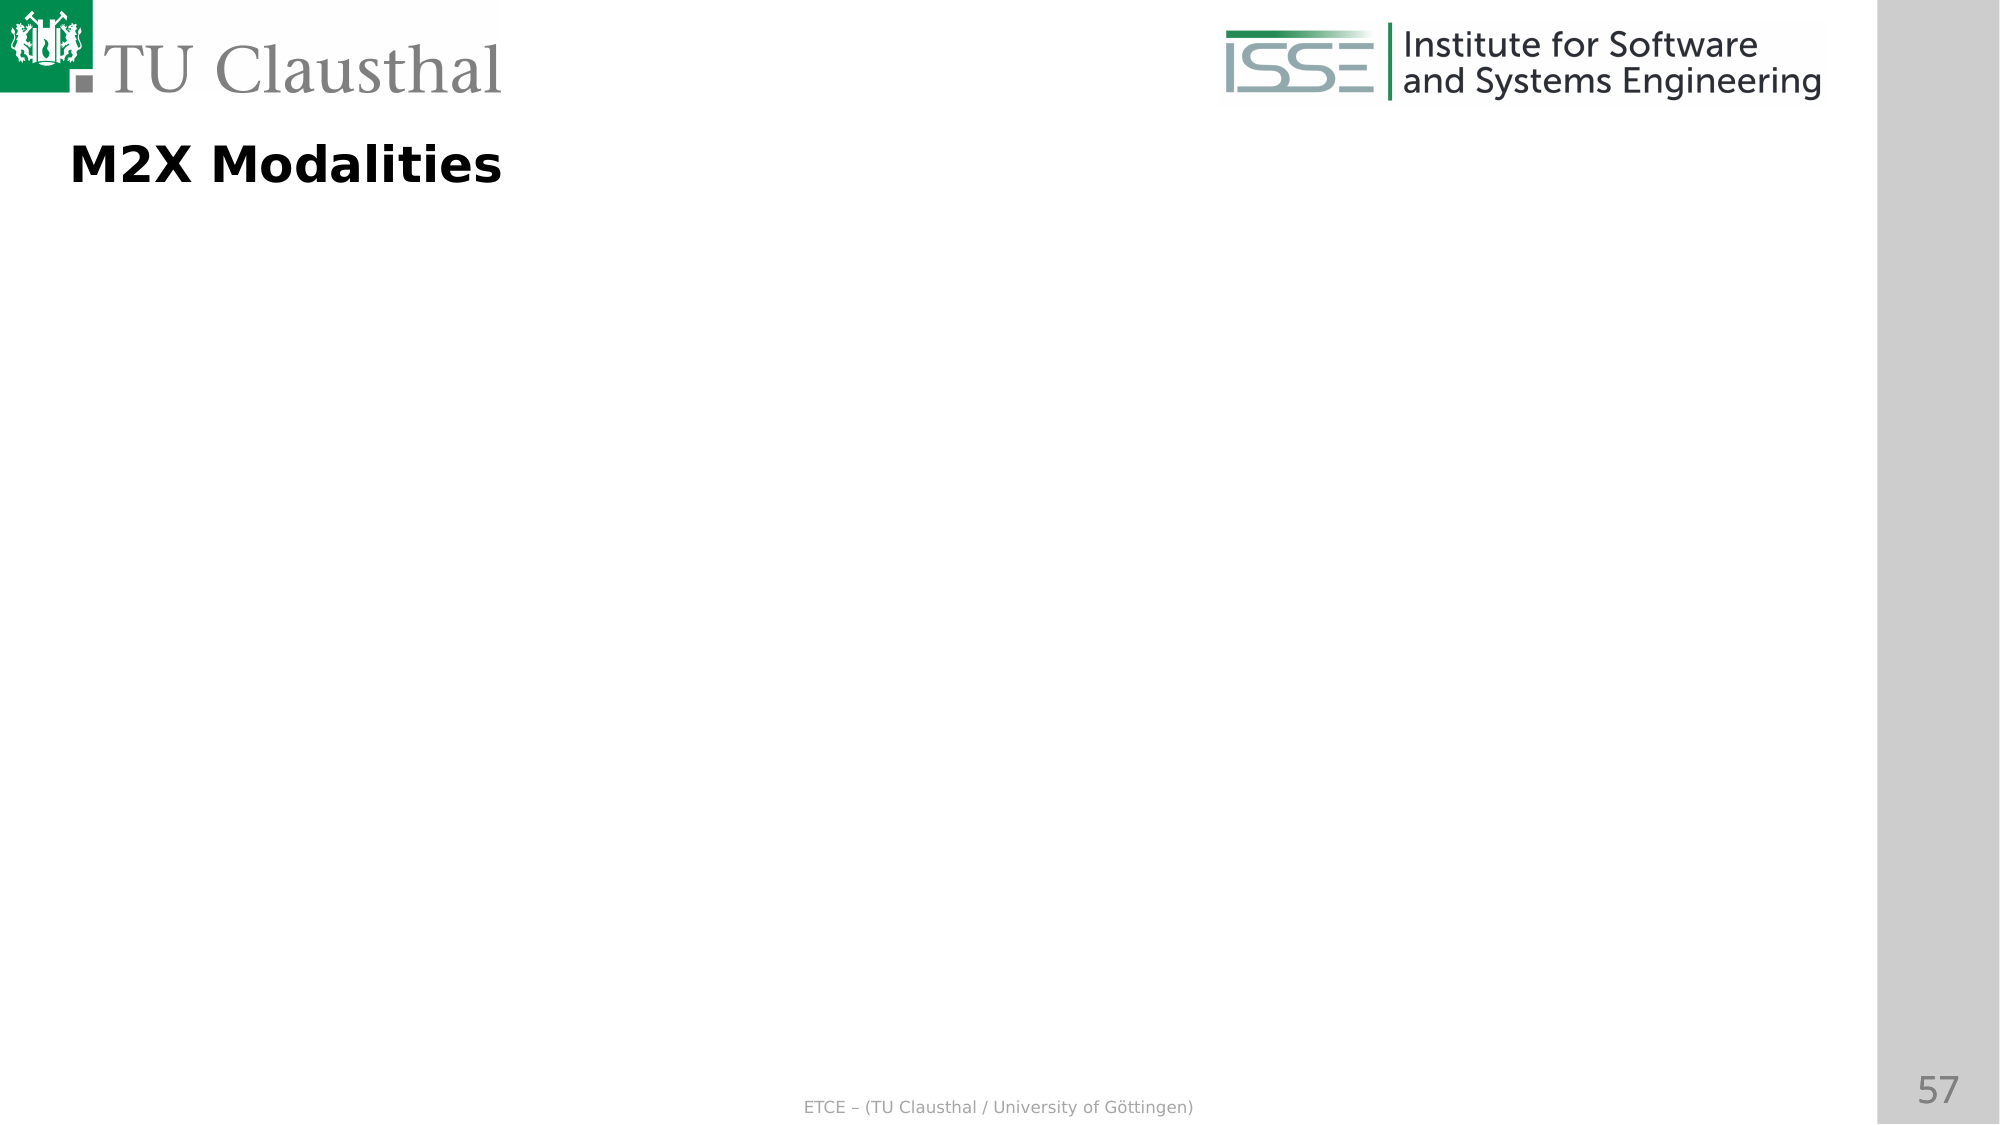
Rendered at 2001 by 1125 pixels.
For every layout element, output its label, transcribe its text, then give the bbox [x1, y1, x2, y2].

picture [0, 0, 501, 93]
picture [1218, 22, 1826, 107]
text_box M2X Modalities [55, 125, 1819, 208]
